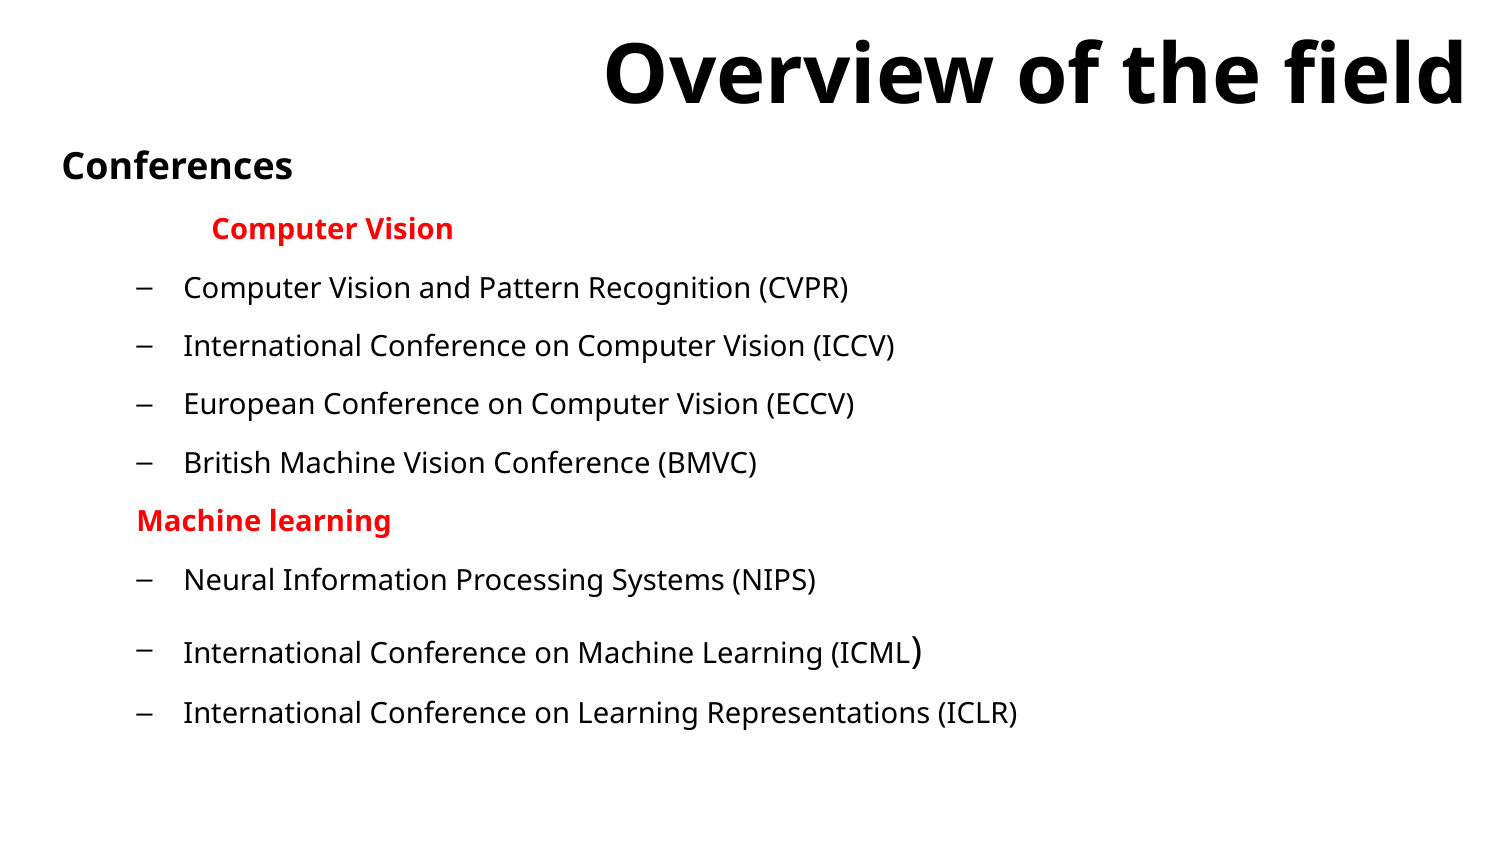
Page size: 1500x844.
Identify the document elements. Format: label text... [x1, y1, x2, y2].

list Conferences Computer Vision Computer Vision and Pattern Recognition (CVPR) International Conference on Computer Vision (ICCV) European Conference on Computer Vision (ECCV) British Machine Vision Conference (BMVC) Machine learning Neural Information Processing Systems (NIPS) International Conference on Machine Learning (ICML) International Conference on Learning Representations (ICLR) [46, 141, 1452, 826]
text_box Overview of the field [13, 0, 1485, 141]
